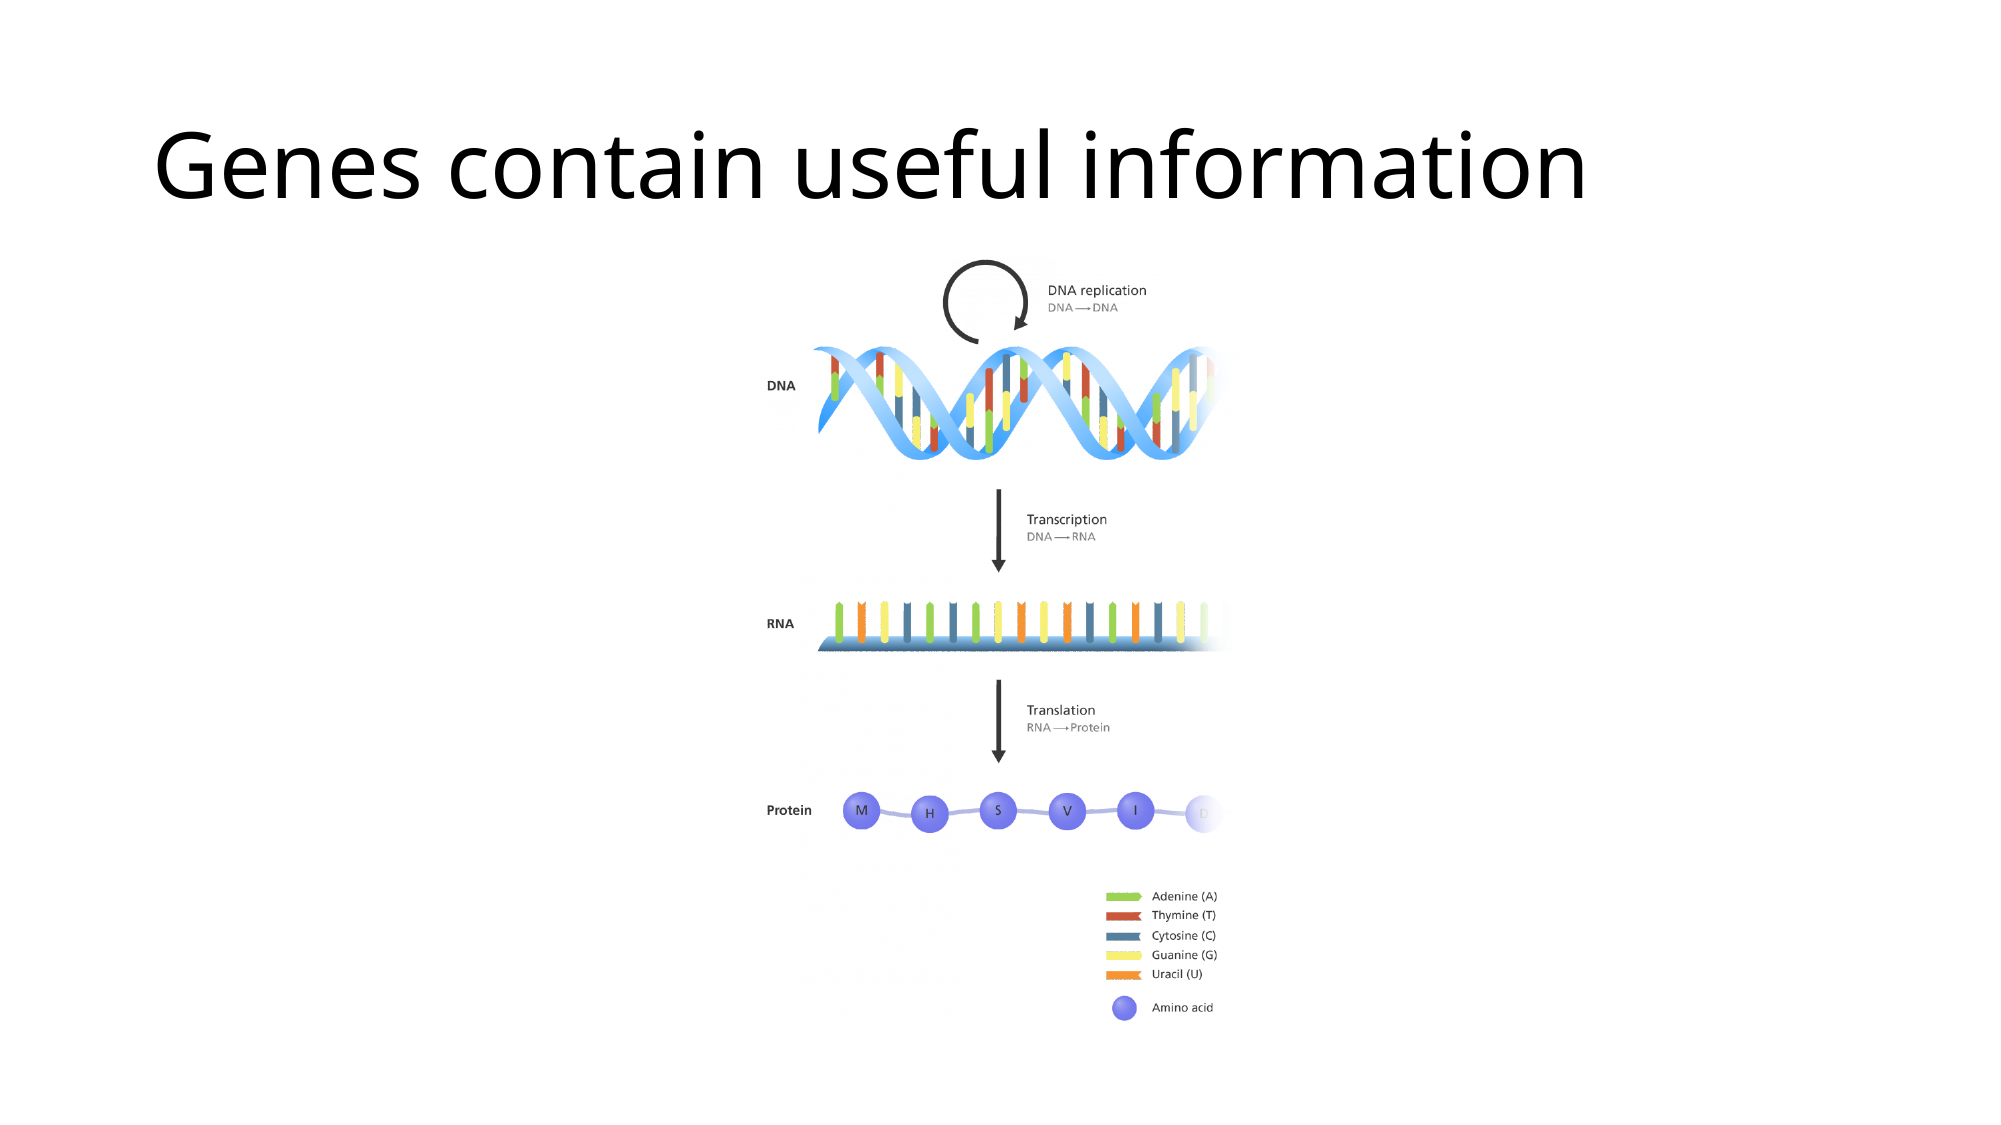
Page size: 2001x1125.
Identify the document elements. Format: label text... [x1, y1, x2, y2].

picture [750, 240, 1250, 1037]
title Genes contain useful information [137, 59, 1863, 278]
